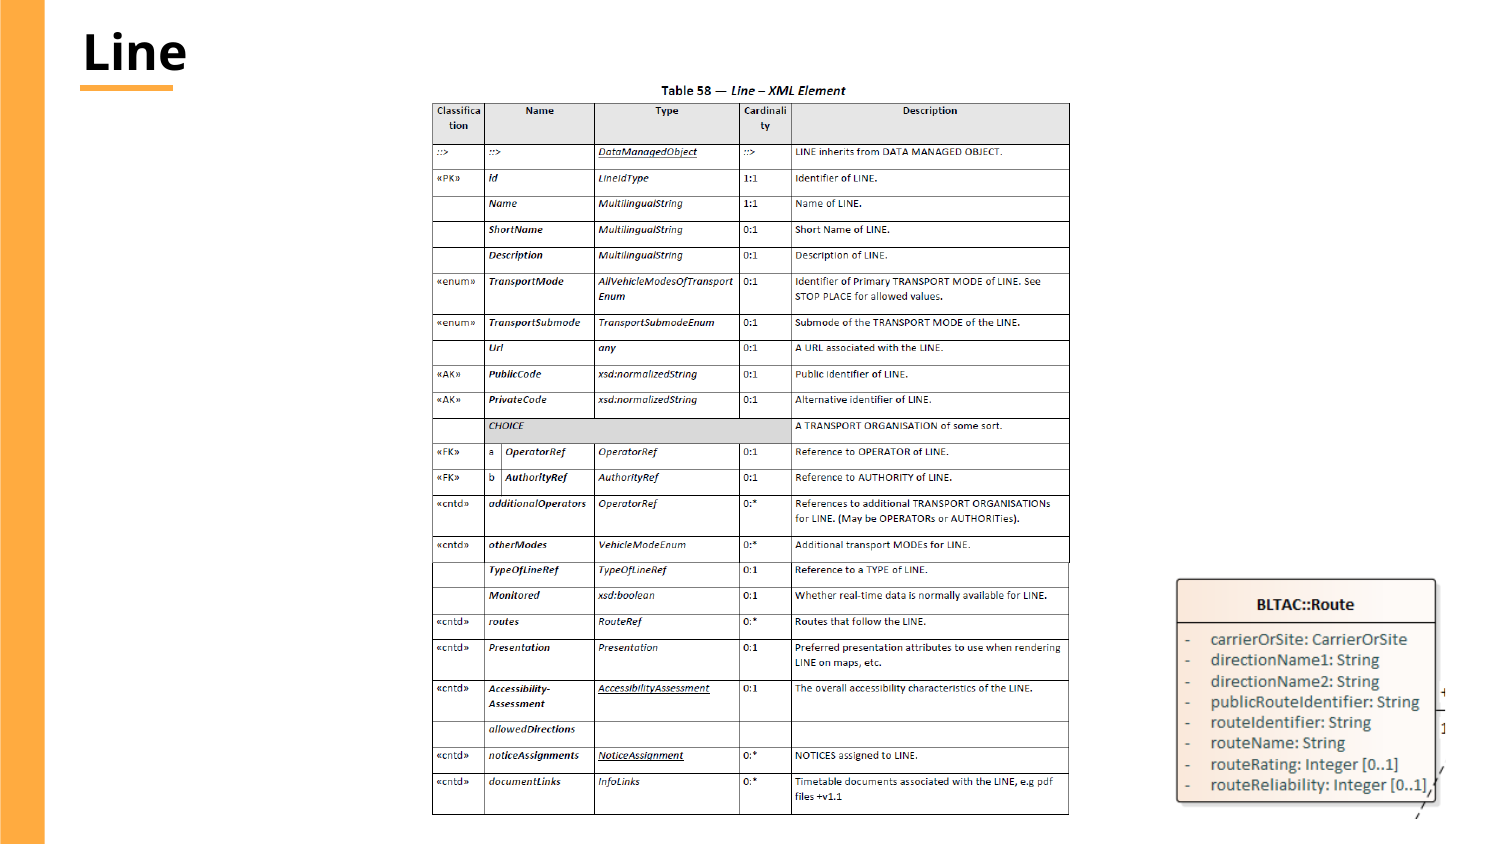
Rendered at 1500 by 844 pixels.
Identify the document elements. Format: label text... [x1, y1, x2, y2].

picture [421, 77, 1079, 819]
text_box [0, 0, 45, 844]
picture [1149, 572, 1446, 819]
text_box Line [67, 5, 1231, 78]
